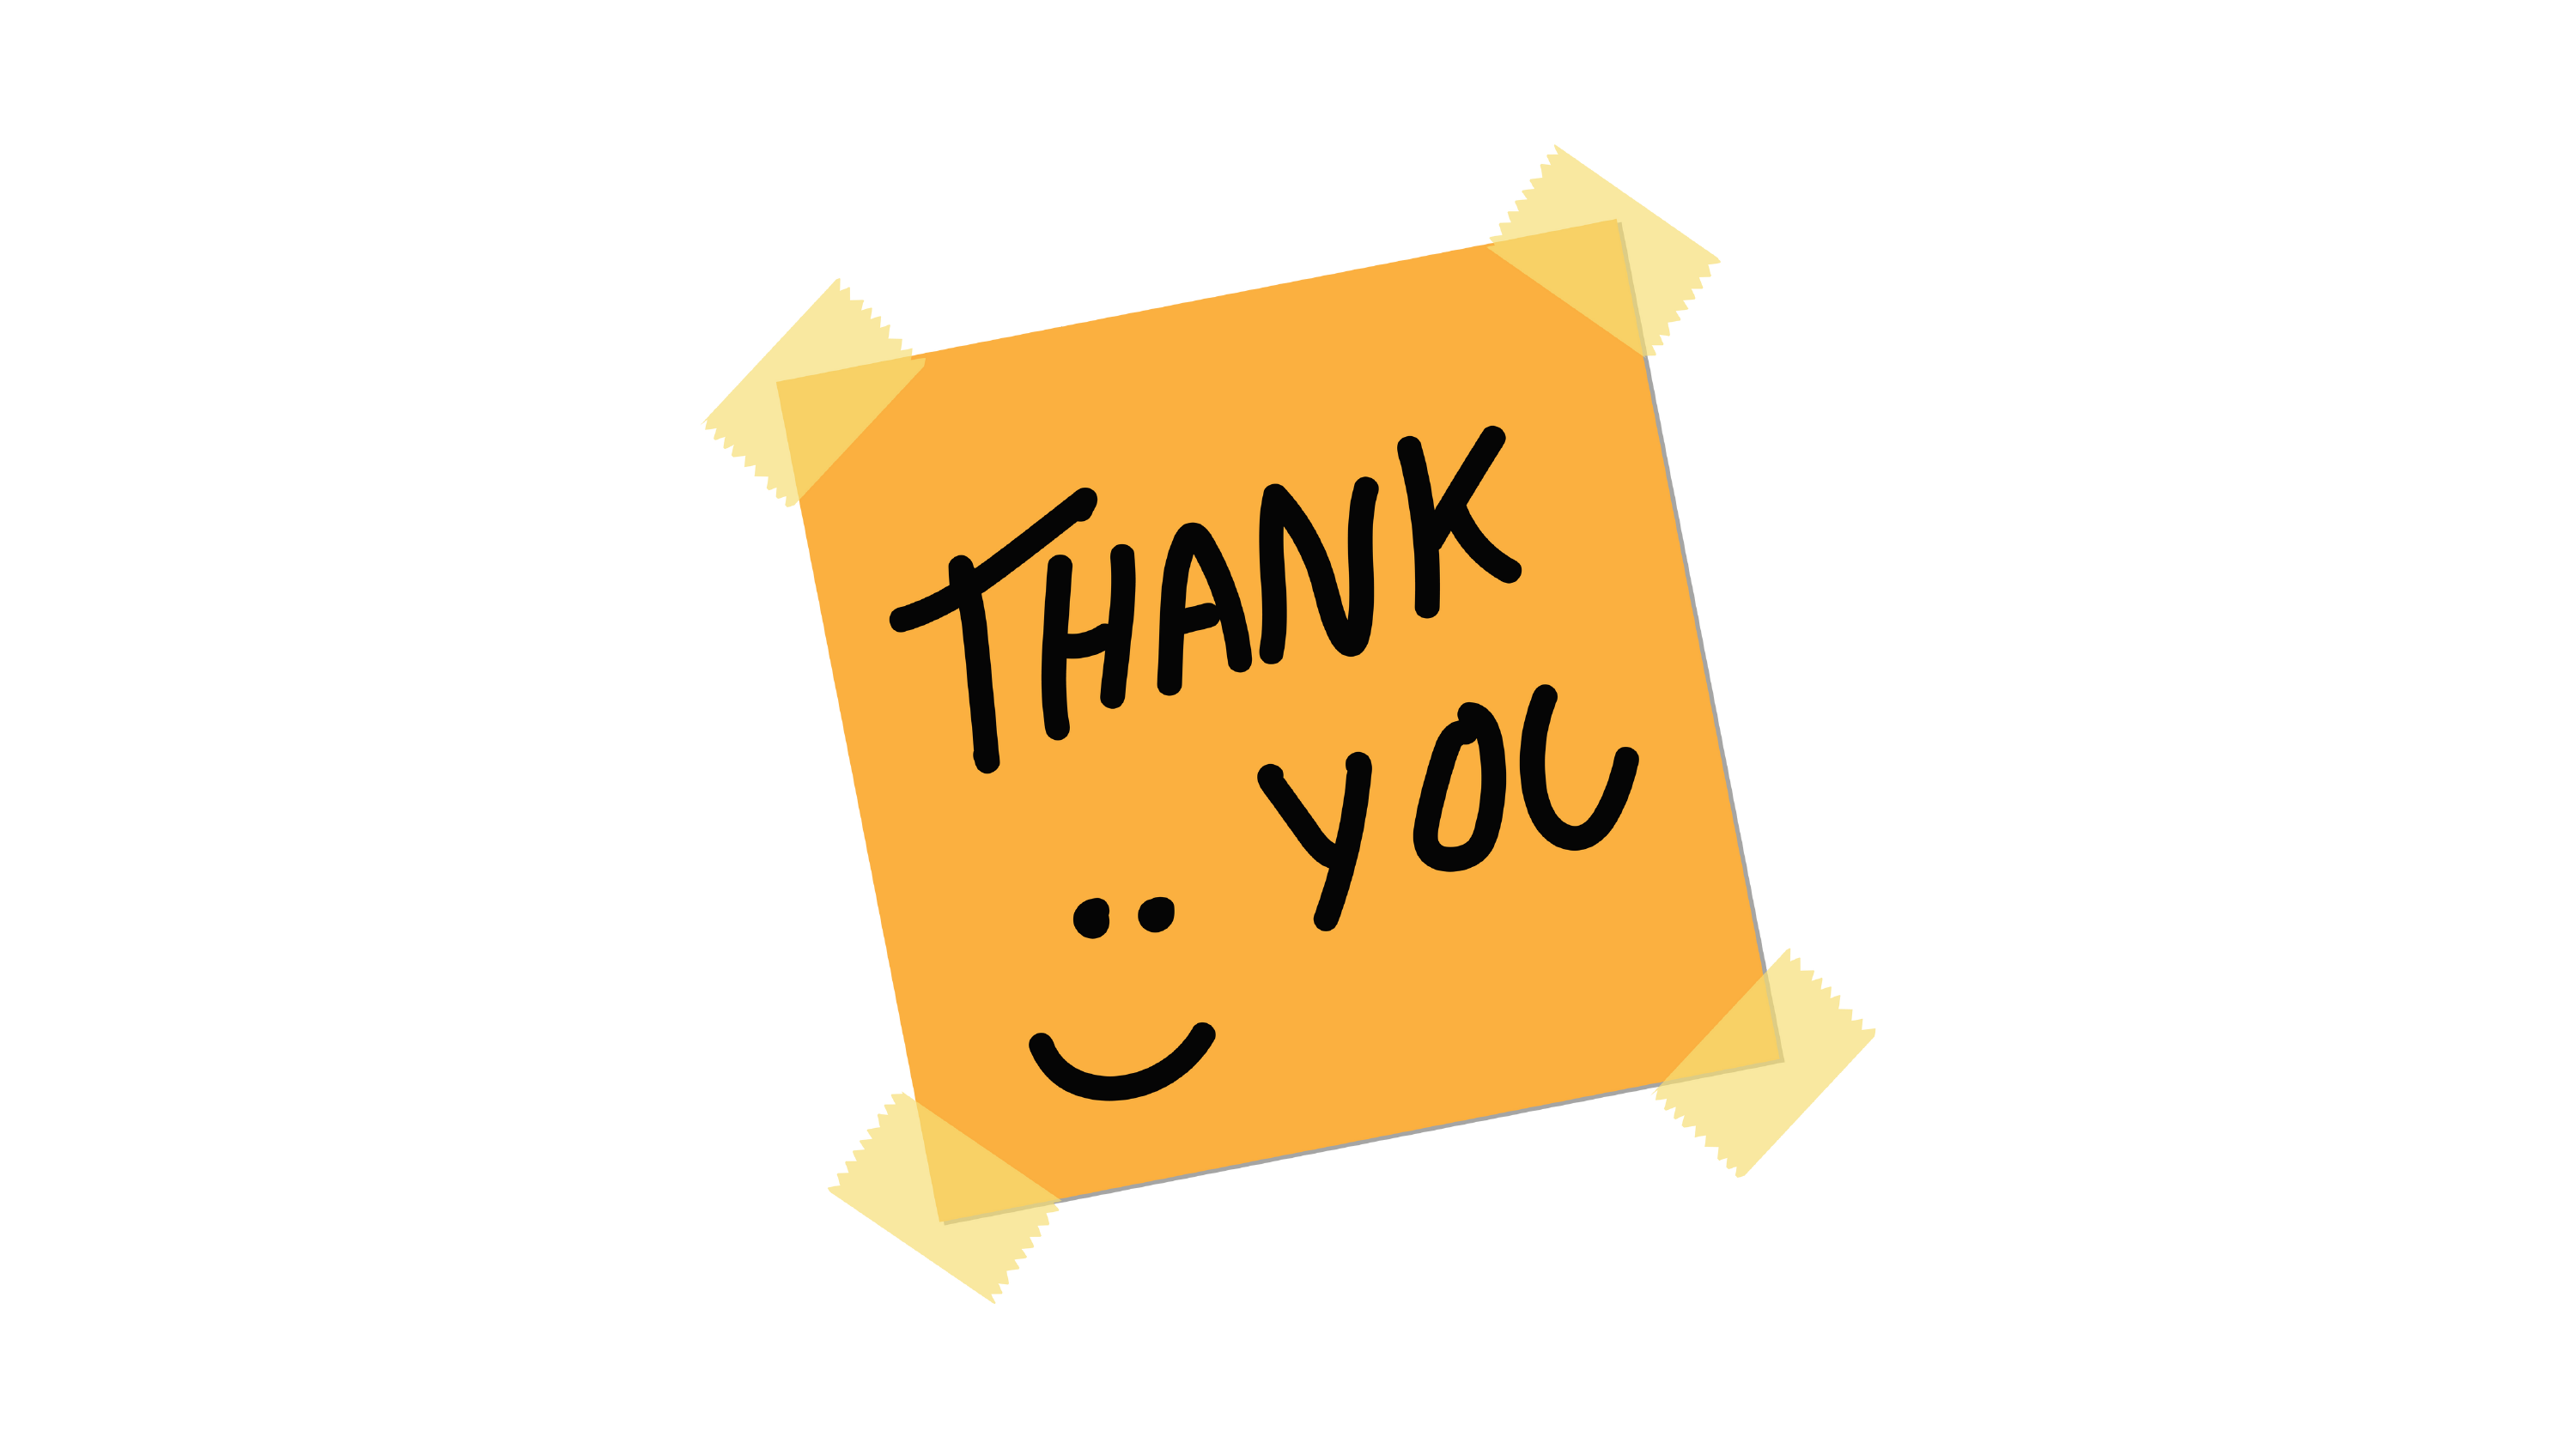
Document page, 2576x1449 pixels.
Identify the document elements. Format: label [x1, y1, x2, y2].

text_box [700, 144, 1876, 1304]
